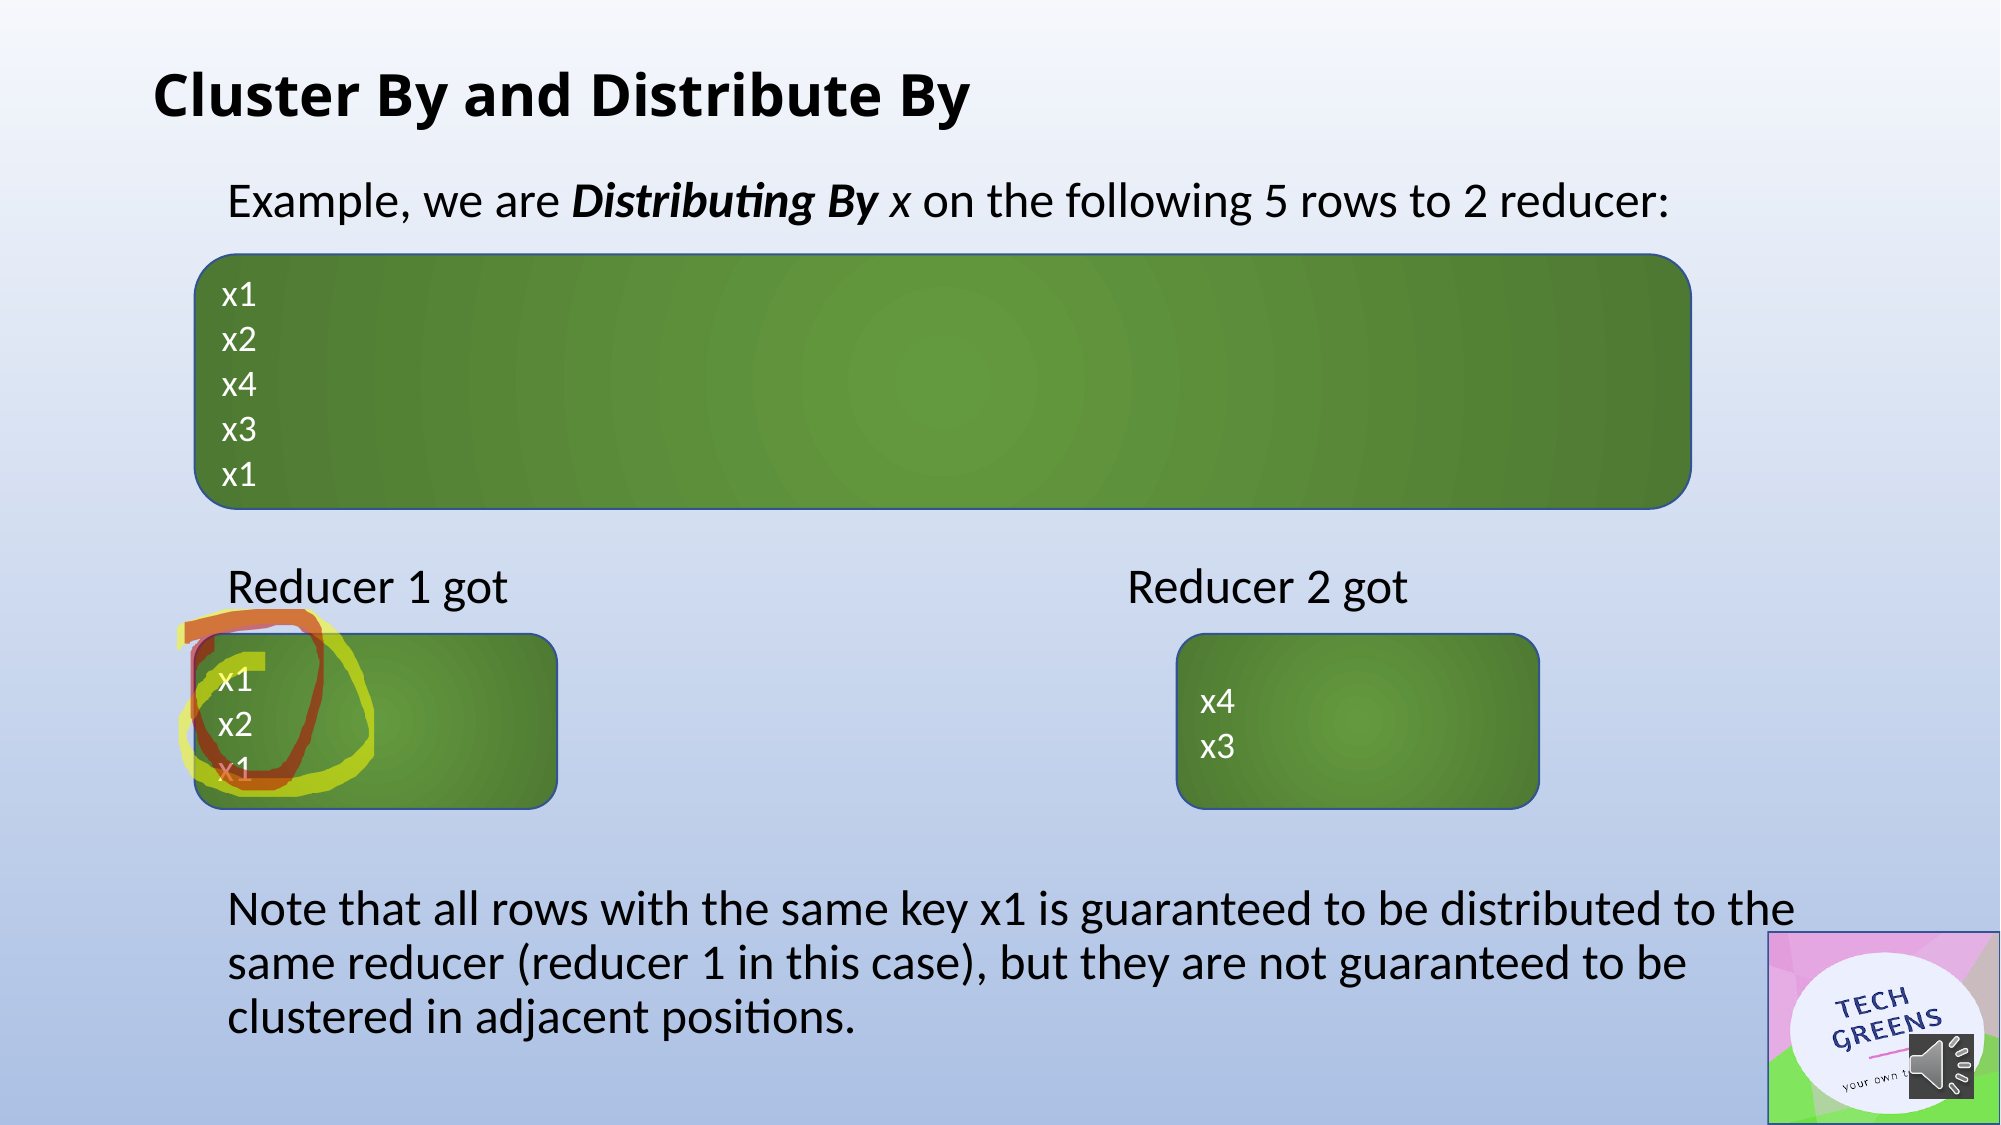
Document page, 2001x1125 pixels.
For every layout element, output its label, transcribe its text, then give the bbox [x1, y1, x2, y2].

text_box x4 x3 [1175, 632, 1541, 810]
text_box x1 x2 x1 [385, 632, 559, 810]
title Cluster By and Distribute By [137, 59, 1863, 135]
picture [177, 609, 385, 818]
picture [1769, 933, 1999, 1123]
list Example, we are Distributing By x on the following 5 rows to 2 reducer: Reducer 1 got Reducer 2 got Note that all rows with the same key x1 is guaranteed to be distributed to the same reducer (reducer 1 in this case), but they are not guaranteed to be clustered in adjacent positions. [137, 166, 1863, 1095]
text_box x1 x2 x4 x3 x1 [193, 253, 1693, 510]
